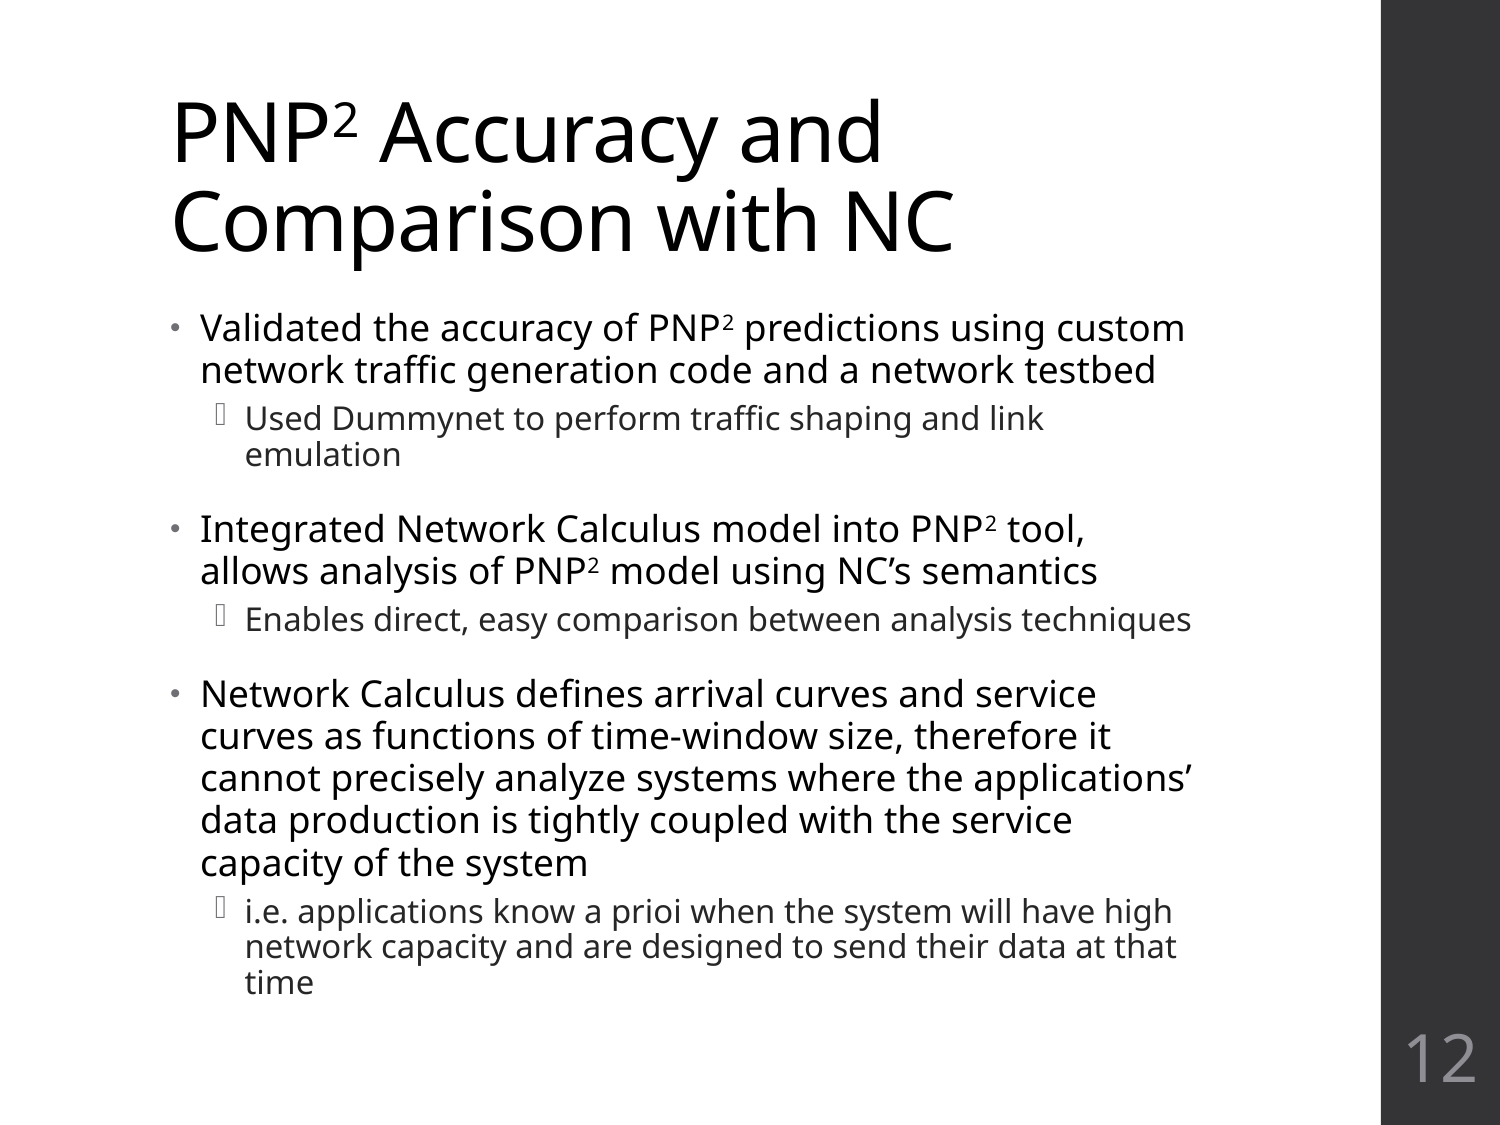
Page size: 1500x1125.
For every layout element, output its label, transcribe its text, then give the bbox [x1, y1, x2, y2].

list Validated the accuracy of PNP2 predictions using custom network traffic generation code and a network testbed Used Dummynet to perform traffic shaping and link emulation Integrated Network Calculus model into PNP2 tool, allows analysis of PNP2 model using NC’s semantics Enables direct, easy comparison between analysis techniques Network Calculus defines arrival curves and service curves as functions of time-window size, therefore it cannot precisely analyze systems where the applications’ data production is tightly coupled with the service capacity of the system i.e. applications know a prioi when the system will have high network capacity and are designed to send their data at that time [155, 299, 1213, 1014]
title PNP2 Accuracy and Comparison with NC [155, 60, 1348, 278]
slide_number 12 [1384, 1012, 1498, 1110]
